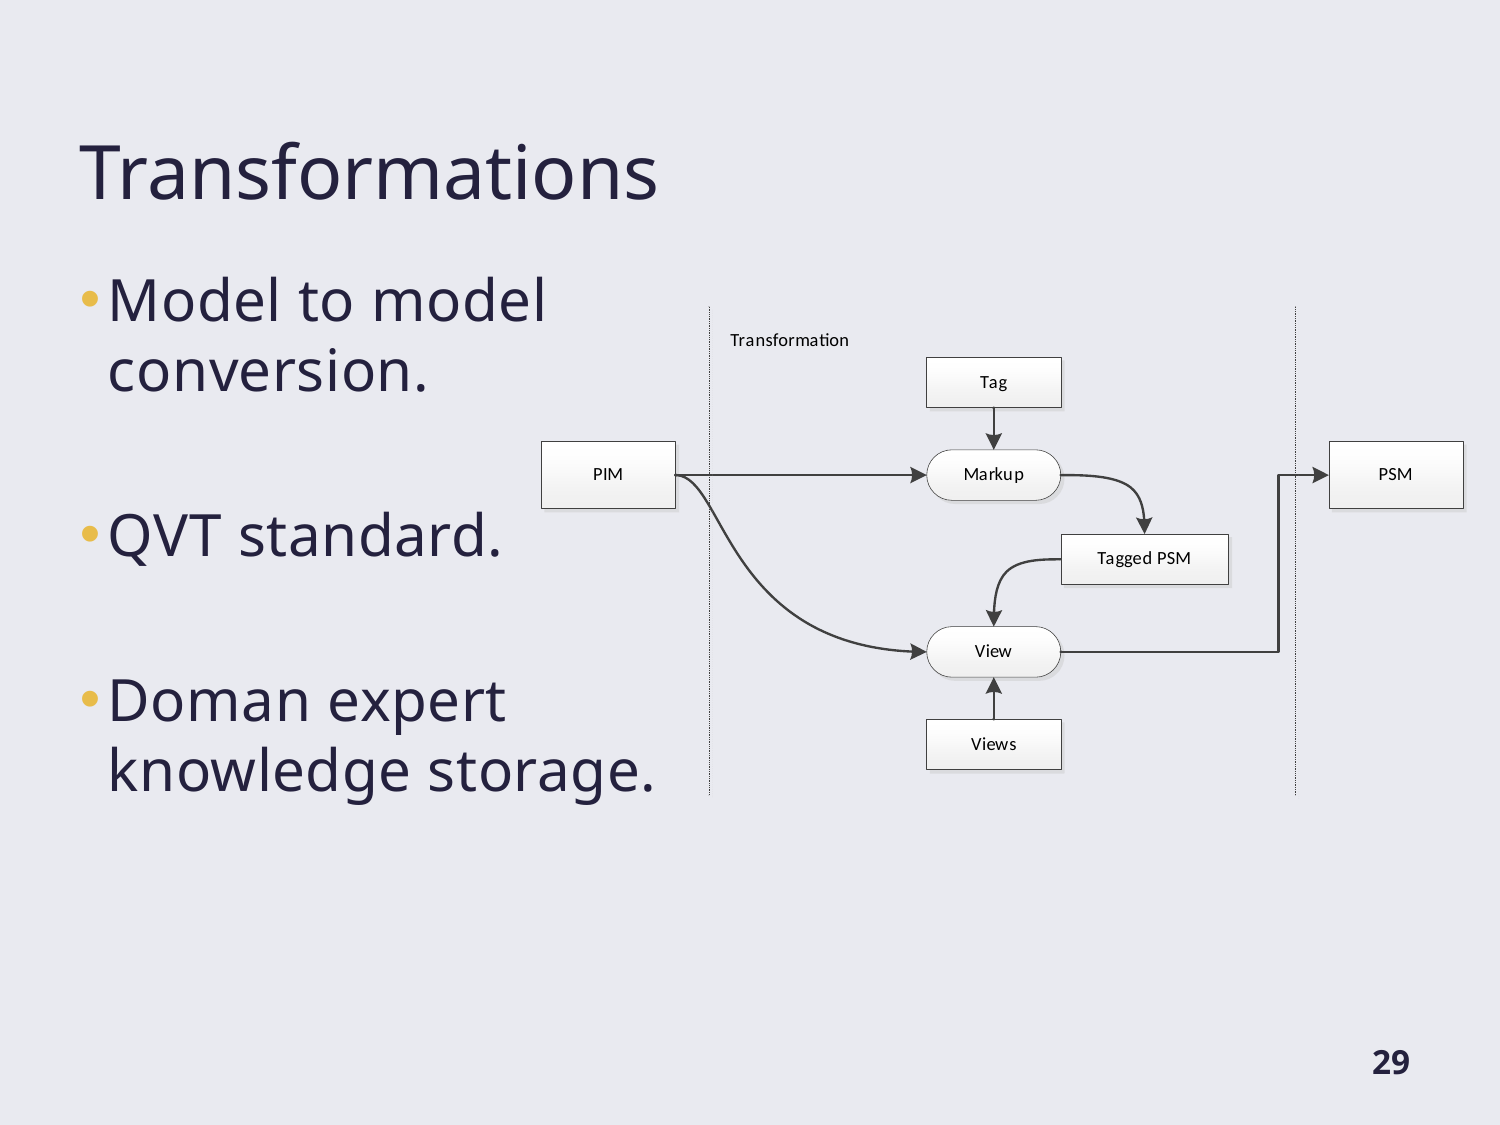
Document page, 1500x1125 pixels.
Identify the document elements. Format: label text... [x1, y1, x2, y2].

title Transformations [64, 78, 1424, 222]
list Model to model conversion. QVT standard. Doman expert knowledge storage. [64, 255, 732, 1047]
slide_number 29 [1074, 1024, 1425, 1103]
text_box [537, 302, 1469, 801]
